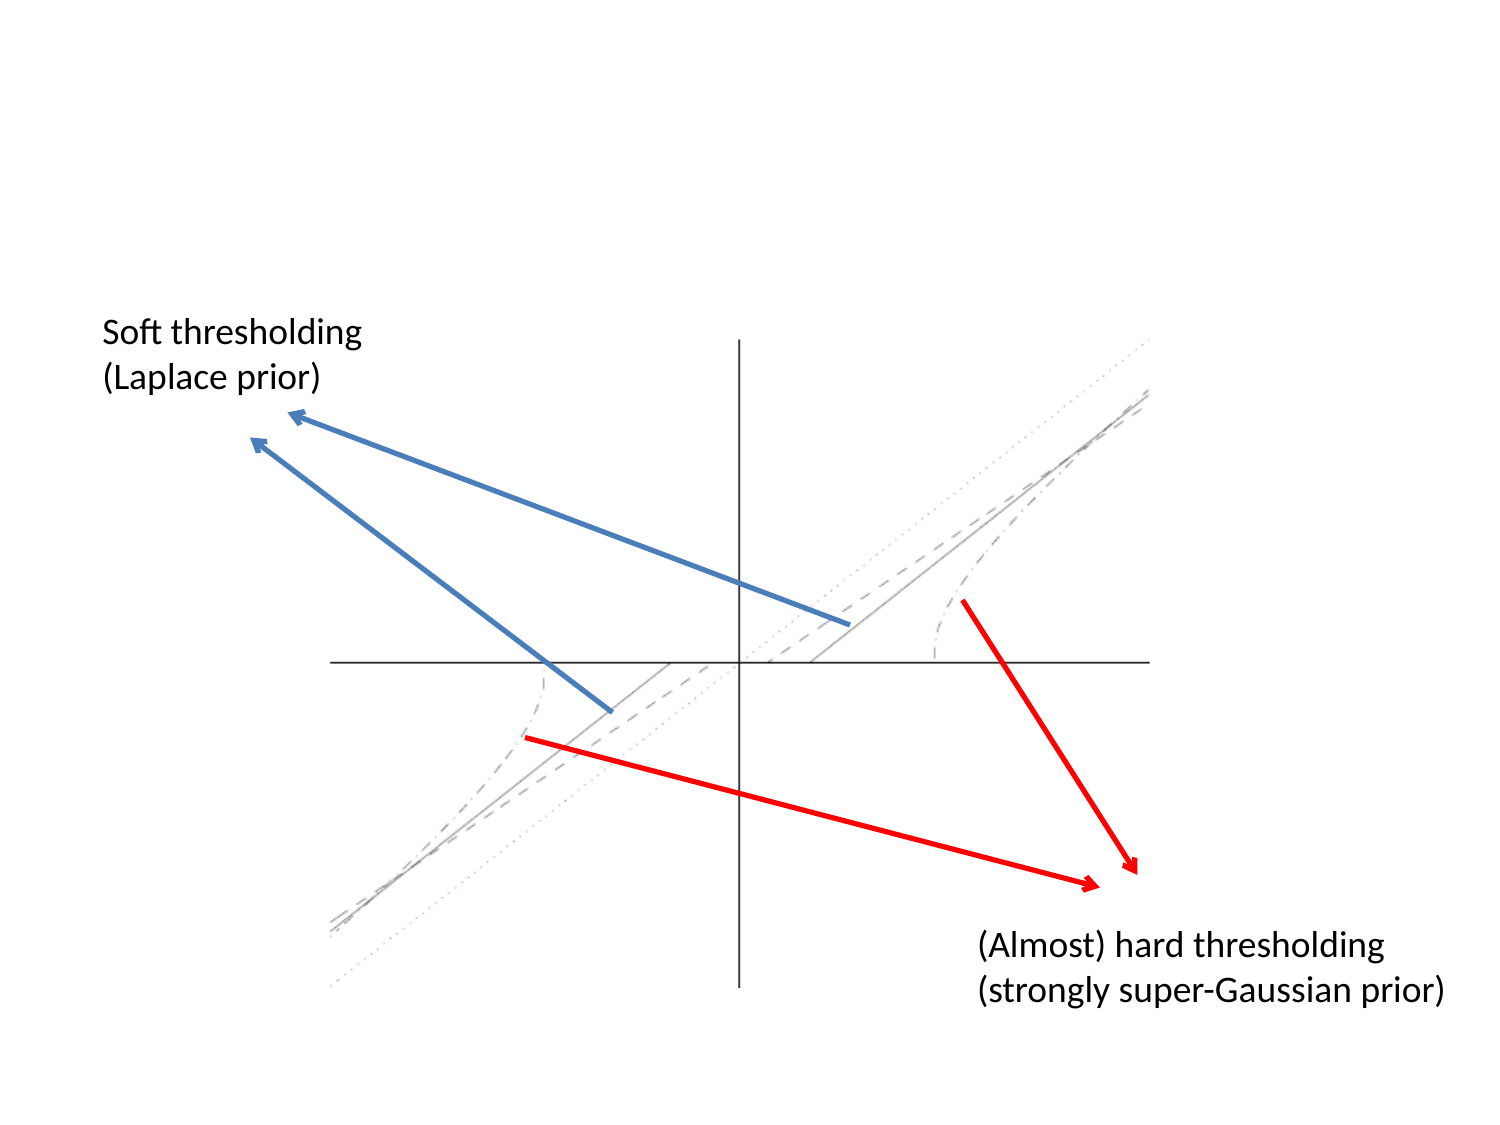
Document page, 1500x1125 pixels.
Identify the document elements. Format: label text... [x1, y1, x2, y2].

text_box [249, 437, 613, 713]
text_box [287, 412, 851, 626]
text_box Soft thresholding (Laplace prior) [87, 299, 400, 405]
text_box (Almost) hard thresholding (strongly super-Gaussian prior) [962, 912, 1475, 1018]
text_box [962, 599, 1138, 876]
picture [174, 324, 1284, 988]
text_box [524, 737, 1101, 888]
